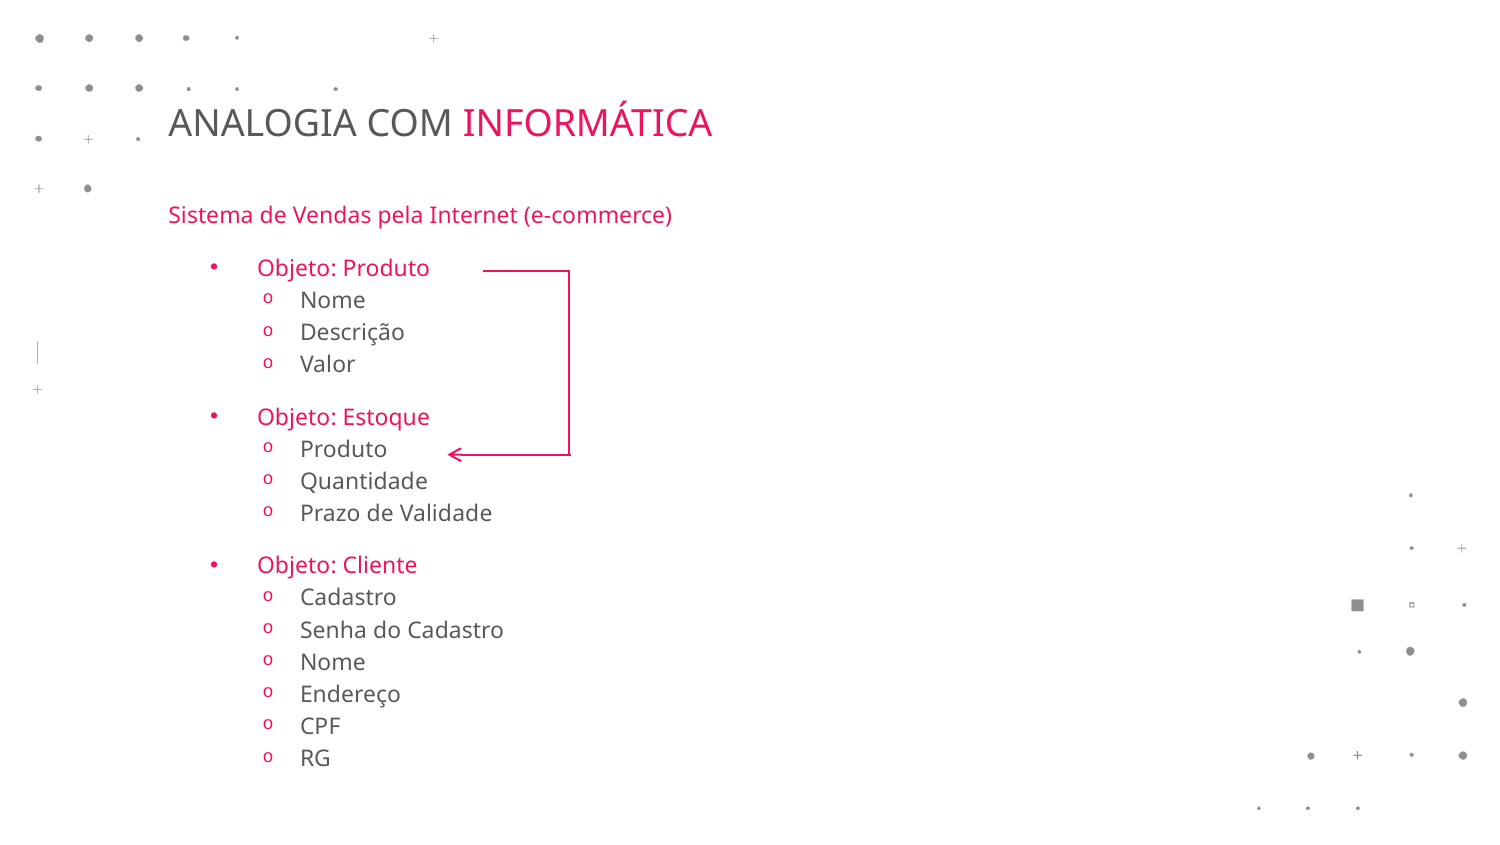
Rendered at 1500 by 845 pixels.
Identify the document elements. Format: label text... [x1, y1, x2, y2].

text_box Sistema de Vendas pela Internet (e-commerce) Objeto: Produto Nome Descrição Valor Objeto: Estoque Produto Quantidade Prazo de Validade Objeto: Cliente Cadastro Senha do Cadastro Nome Endereço CPF RG [153, 193, 885, 845]
picture [33, 34, 1467, 810]
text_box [447, 270, 571, 455]
text_box ANALOGIA COM INFORMÁTICA [153, 91, 1347, 151]
